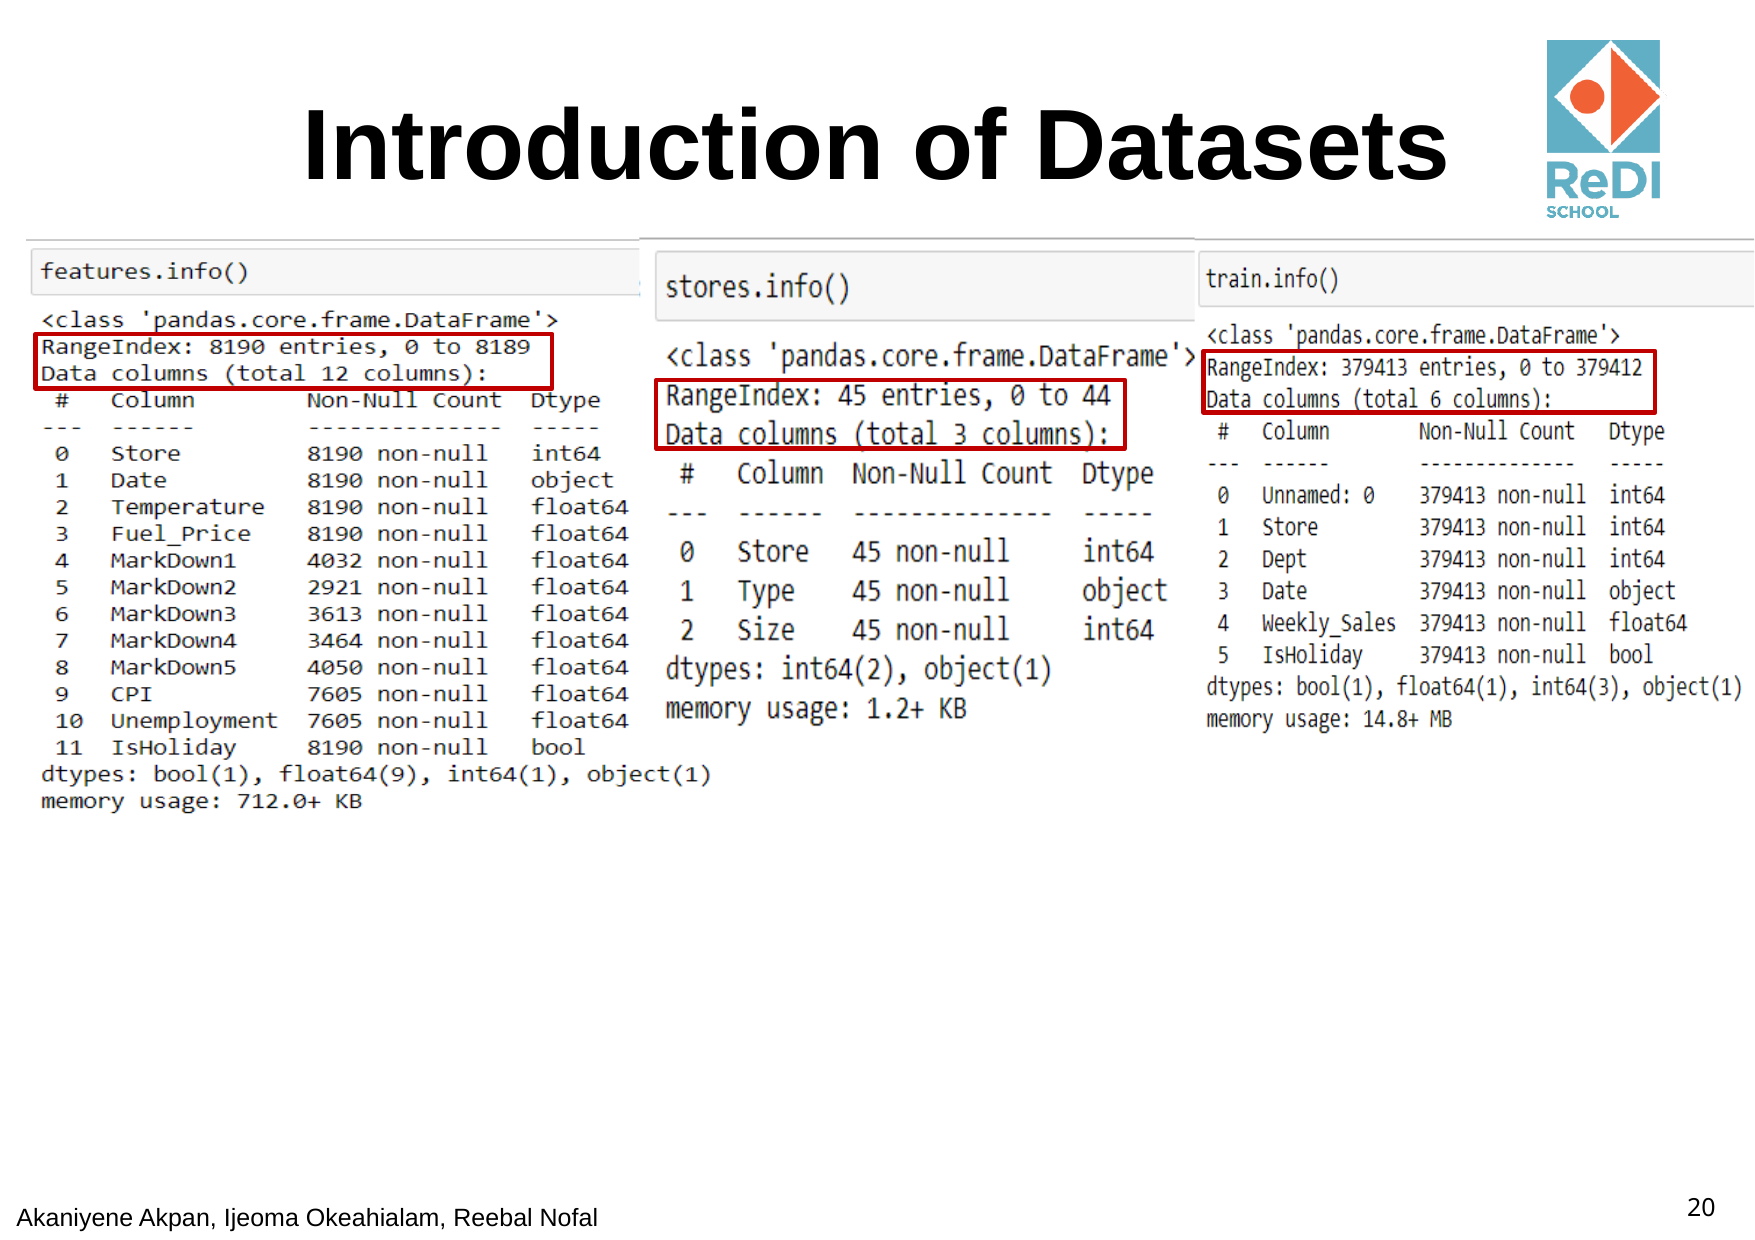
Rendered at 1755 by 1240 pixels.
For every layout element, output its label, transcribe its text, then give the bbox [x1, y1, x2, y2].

picture [638, 237, 1755, 755]
title Introduction of Datasets [171, 35, 1583, 235]
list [25, 237, 727, 831]
text_box Akaniyene Akpan, Ijeoma Okeahialam, Reebal Nofal [1, 1194, 615, 1239]
picture [1583, 40, 1667, 222]
slide_number 20 [1679, 1185, 1722, 1228]
